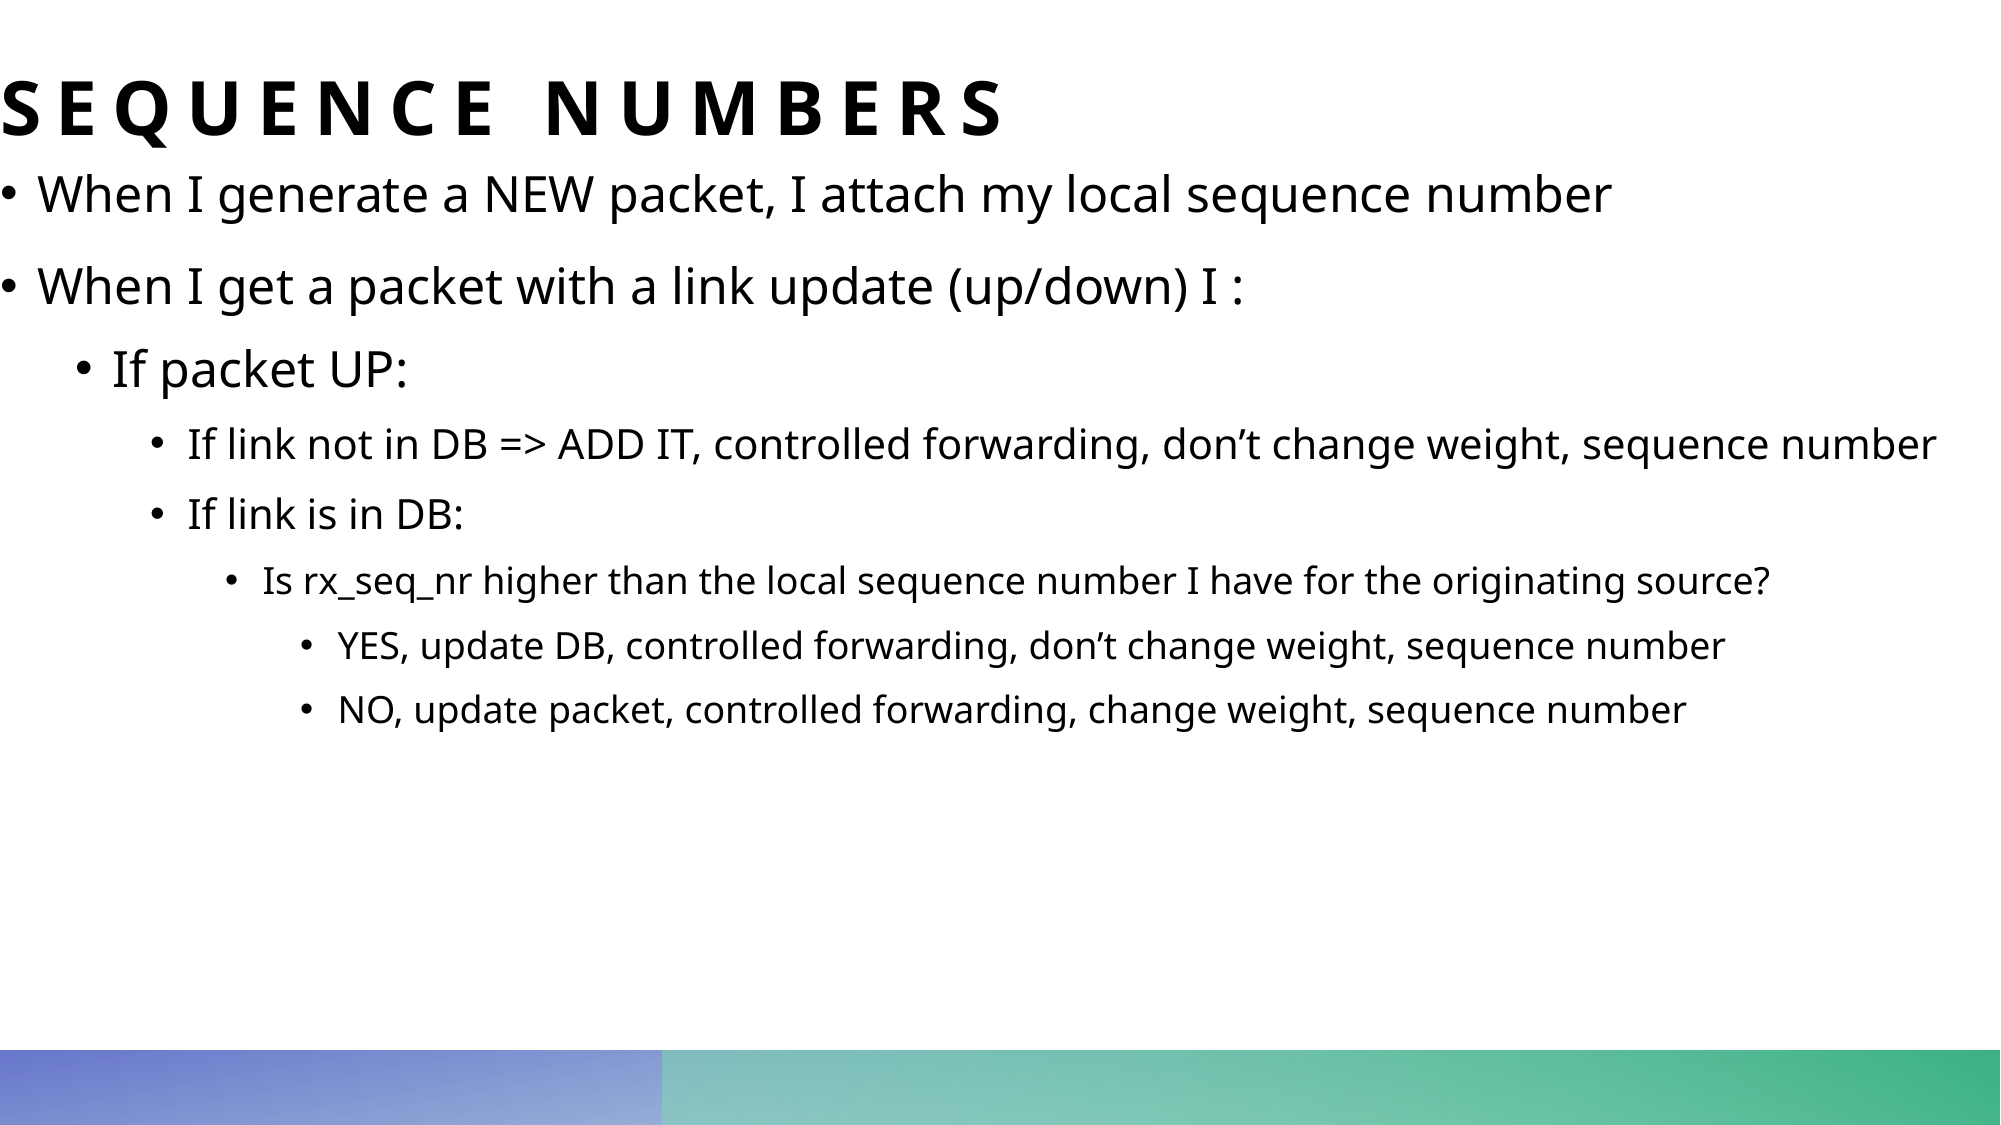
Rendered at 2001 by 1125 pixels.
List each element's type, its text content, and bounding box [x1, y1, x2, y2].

title SEQUENCE NUMBERS [0, 0, 2000, 149]
list When I generate a NEW packet, I attach my local sequence number When I get a packet with a link update (up/down) I : If packet UP: If link not in DB => ADD IT, controlled forwarding, don’t change weight, sequence number If link is in DB: Is rx_seq_nr higher than the local sequence number I have for the originating source? YES, update DB, controlled forwarding, don’t change weight, sequence number NO, update packet, controlled forwarding, change weight, sequence number [0, 149, 2000, 1048]
